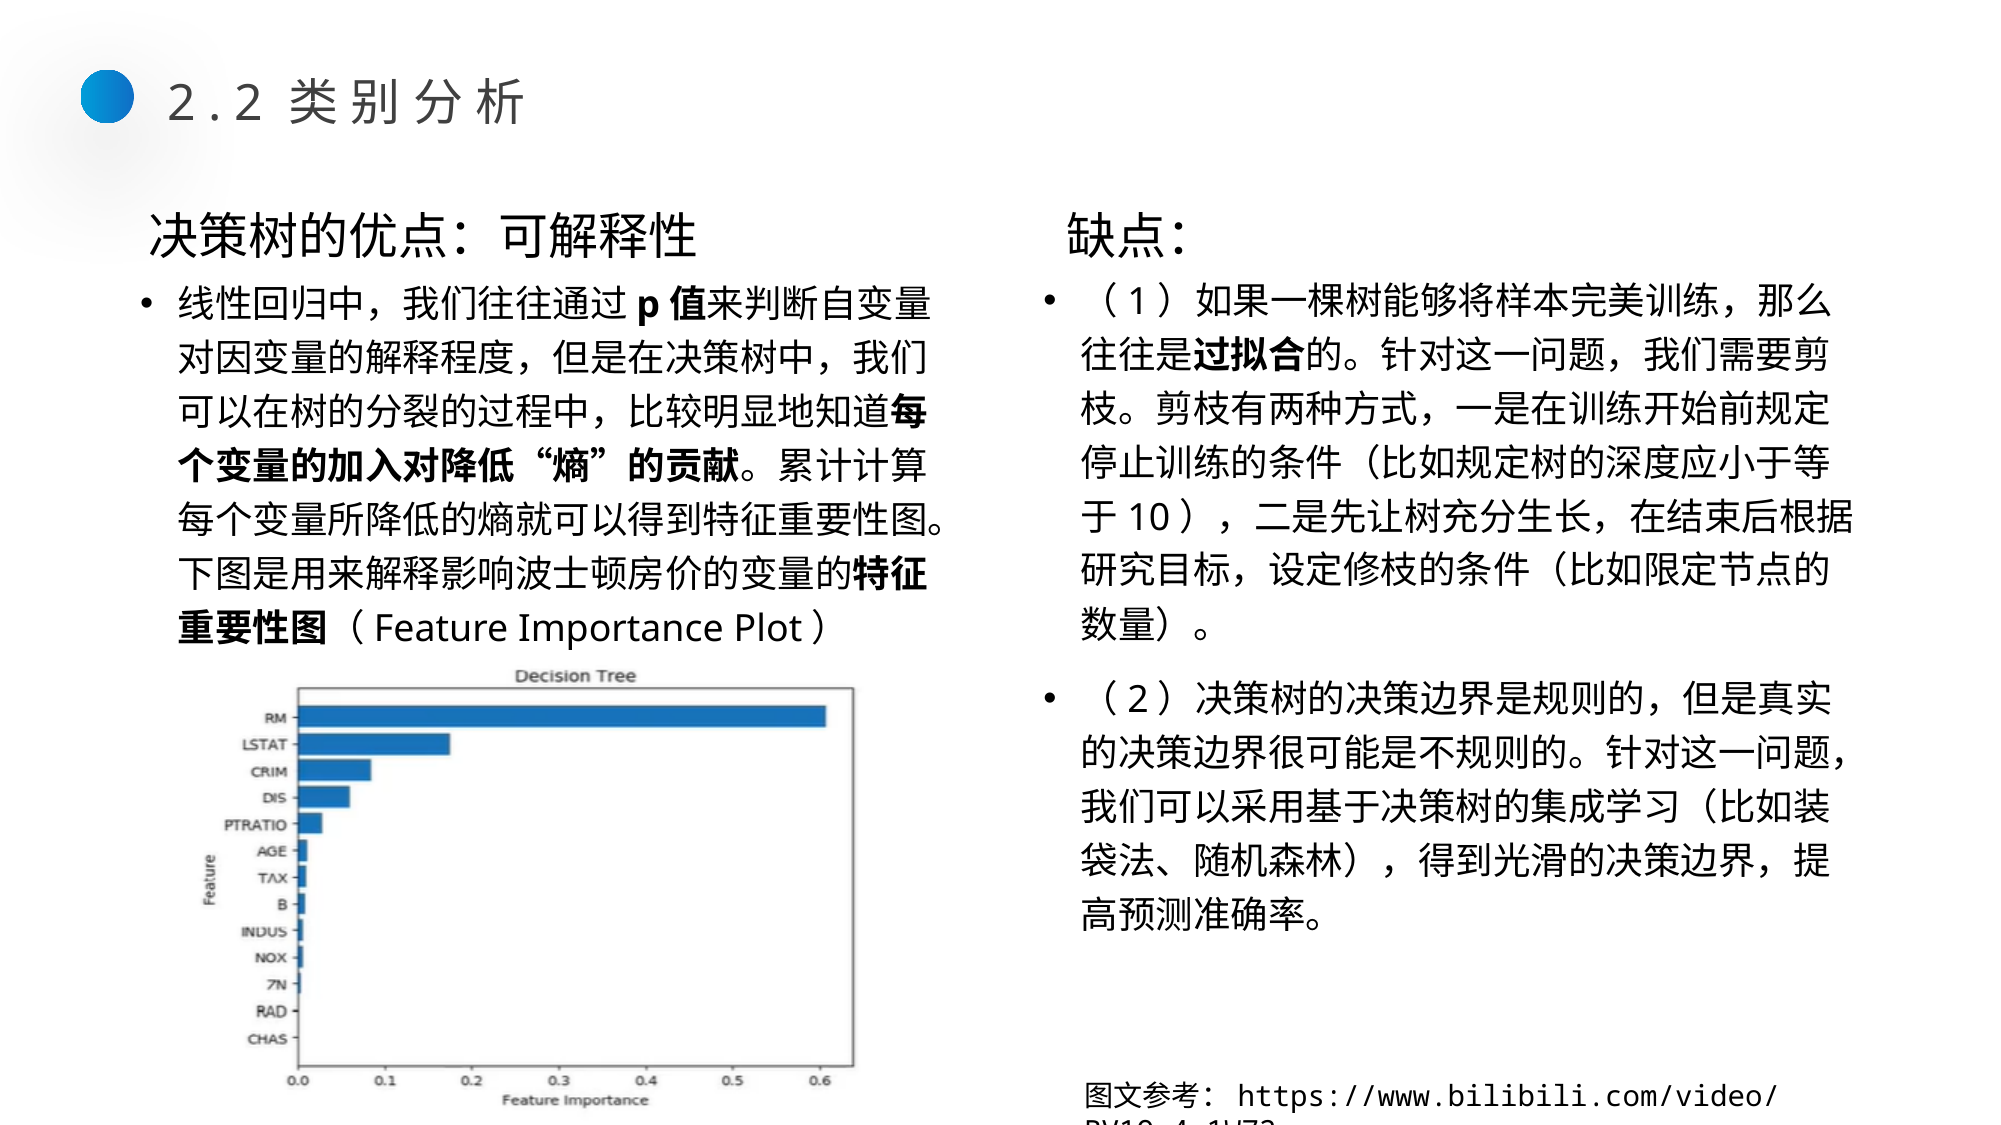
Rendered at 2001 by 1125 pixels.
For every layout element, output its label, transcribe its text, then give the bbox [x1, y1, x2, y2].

text_box [79, 68, 135, 125]
list 线性回归中，我们往往通过p值来判断自变量对因变量的解释程度，但是在决策树中，我们可以在树的分裂的过程中，比较明显地知道每个变量的加入对降低“熵”的贡献。累计计算每个变量所降低的熵就可以得到特征重要性图。下图是用来解释影响波士顿房价的变量的特征重要性图（Feature Importance Plot） [125, 263, 972, 869]
text_box 2.2类别分析 [153, 62, 1052, 138]
text_box 图文参考：https://www.bilibili.com/video/BV1Qa4y1W72z [1069, 1069, 1939, 1125]
list 决策树的优点：可解释性 [133, 138, 980, 274]
list （1）如果一棵树能够将样本完美训练，那么往往是过拟合的。针对这一问题，我们需要剪枝。剪枝有两种方式，一是在训练开始前规定停止训练的条件（比如规定树的深度应小于等于10），二是先让树充分生长，在结束后根据研究目标，设定修枝的条件（比如限定节点的数量）。 （2）决策树的决策边界是规则的，但是真实的决策边界很可能是不规则的。针对这一问题，我们可以采用基于决策树的集成学习（比如装袋法、随机森林），得到光滑的决策边界，提高预测准确率。 [1028, 260, 1879, 865]
picture [187, 662, 886, 1121]
list 缺点： [1051, 138, 1902, 274]
